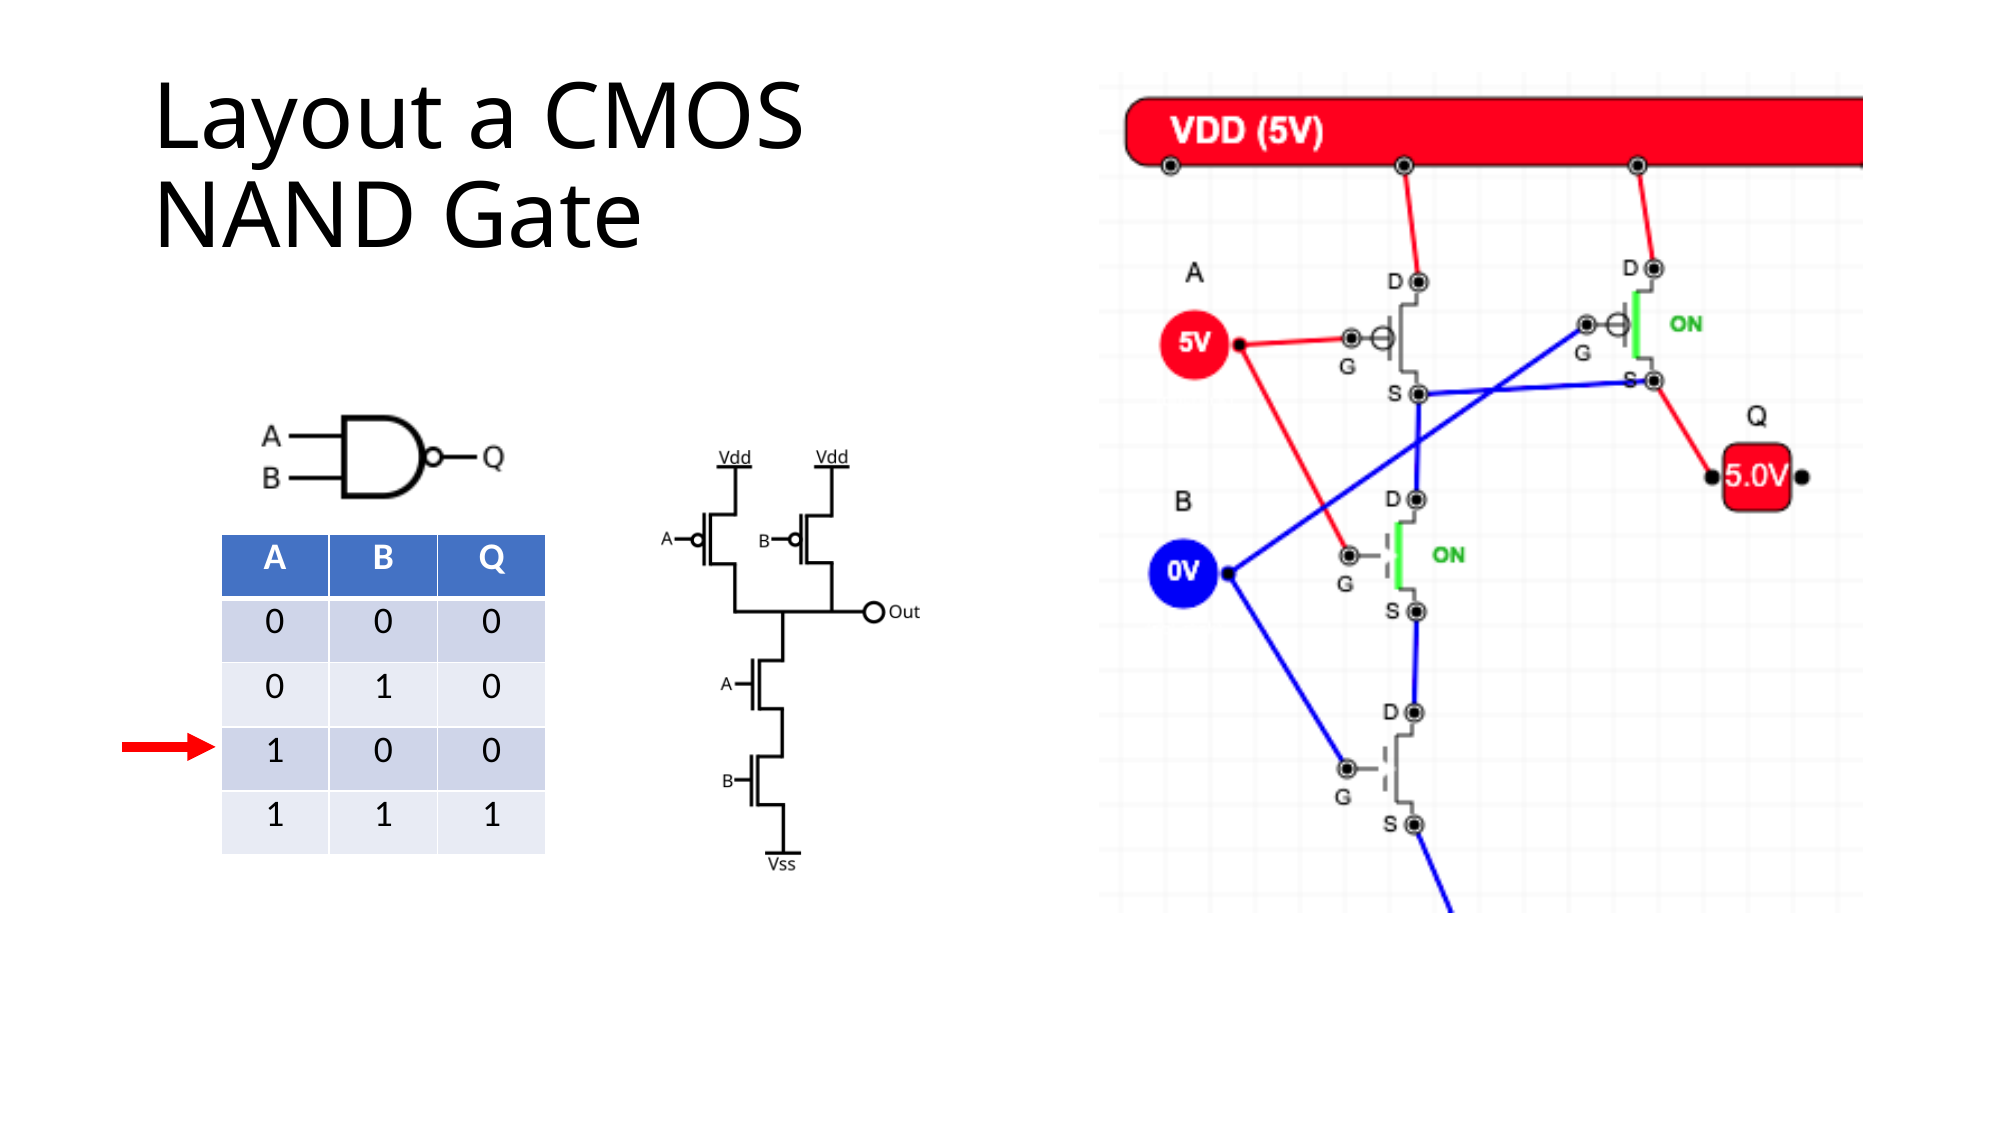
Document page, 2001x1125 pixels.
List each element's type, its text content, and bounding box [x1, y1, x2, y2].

table_cell 1 [330, 663, 437, 726]
table_cell 0 [438, 728, 545, 790]
table_cell 1 [222, 728, 328, 790]
table_cell 0 [438, 601, 545, 662]
table_header Q [438, 535, 545, 596]
title Layout a CMOS NAND Gate [137, 59, 929, 278]
picture [658, 447, 923, 878]
table_header A [222, 535, 328, 596]
table_cell 1 [330, 792, 437, 854]
table_cell 0 [438, 663, 545, 726]
table_cell 0 [330, 601, 437, 662]
table_header B [330, 535, 437, 596]
picture [1099, 72, 1863, 913]
picture [258, 405, 509, 510]
table_cell 0 [222, 601, 328, 662]
table_cell 0 [330, 728, 437, 790]
table_cell 0 [222, 663, 328, 726]
table_cell 1 [438, 792, 545, 854]
table_cell 1 [222, 792, 328, 854]
